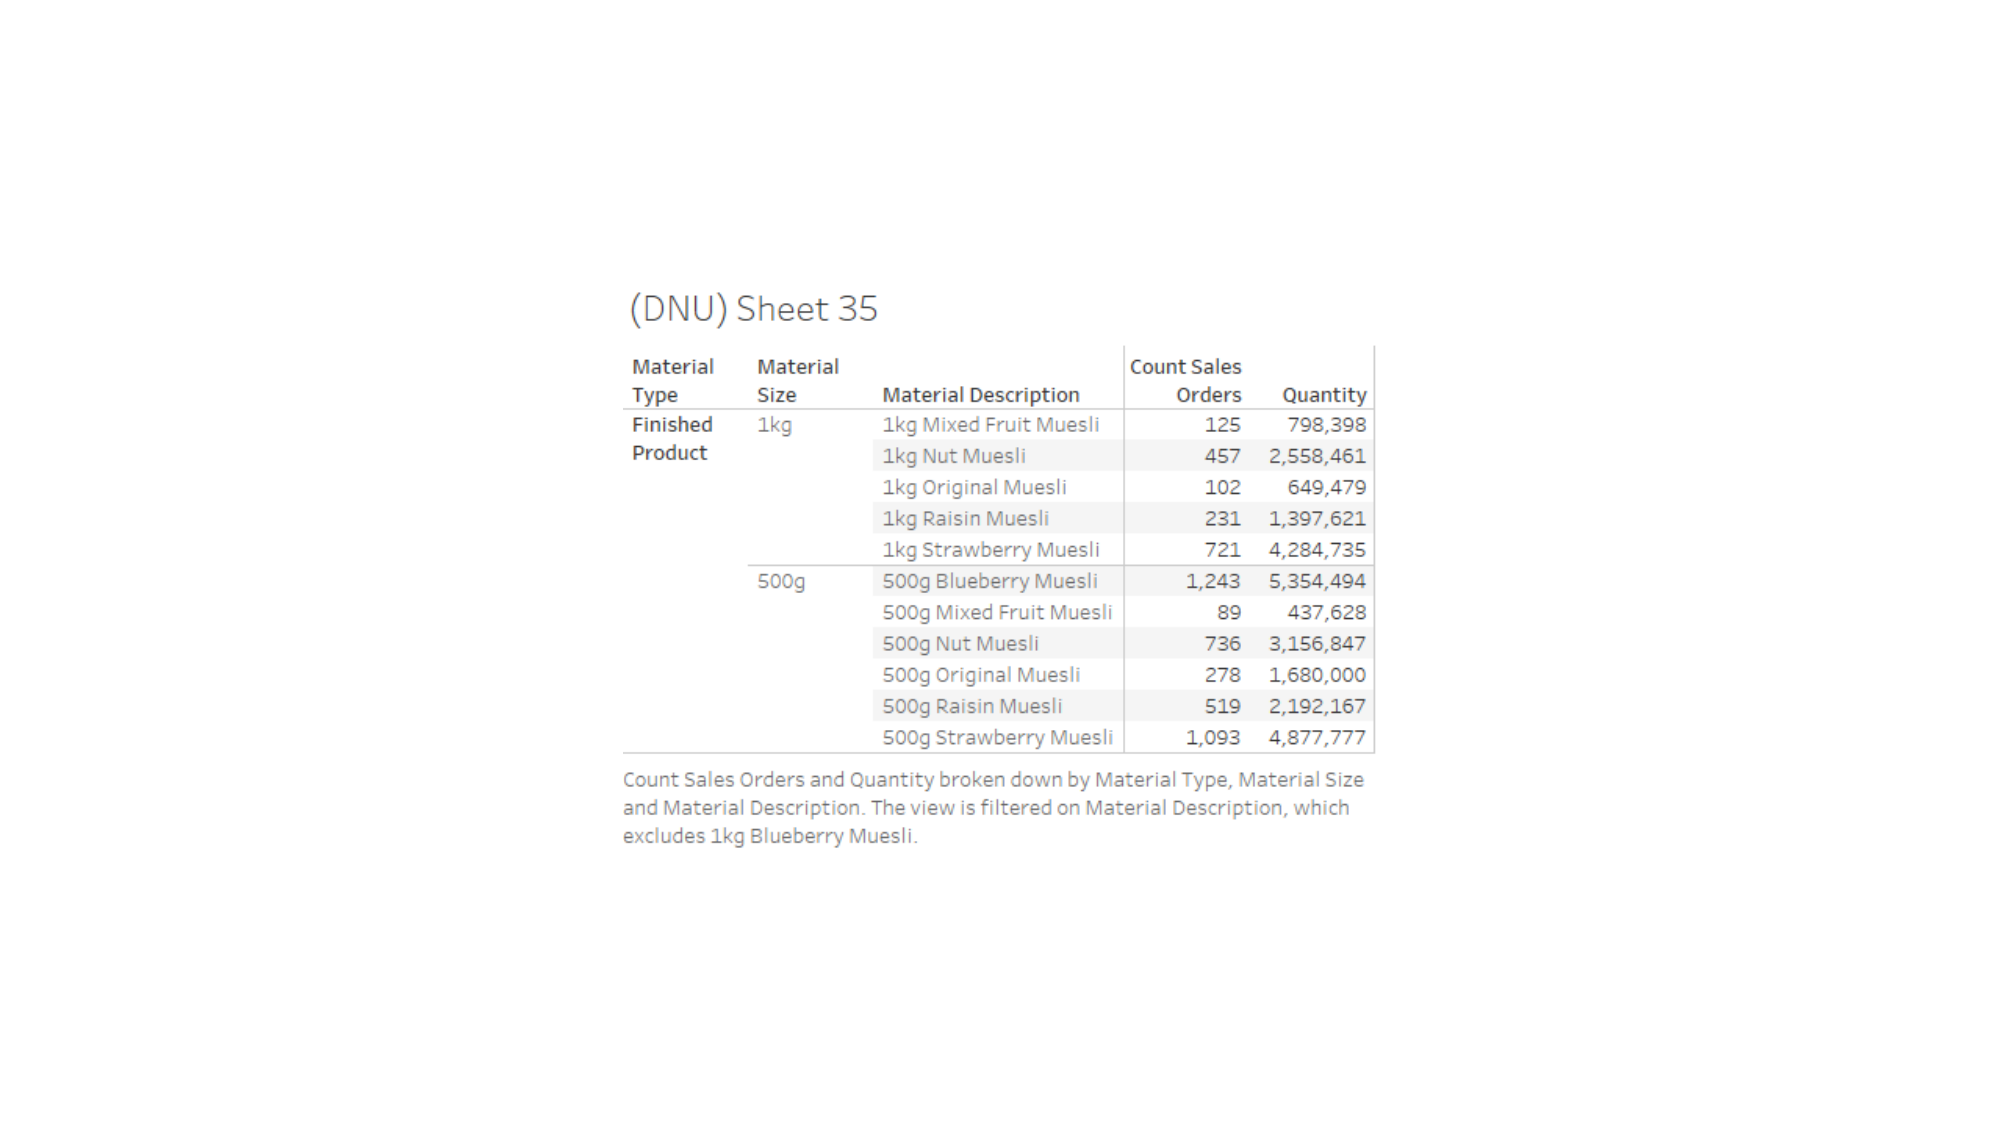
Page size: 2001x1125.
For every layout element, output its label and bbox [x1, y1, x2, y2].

picture [623, 274, 1377, 851]
